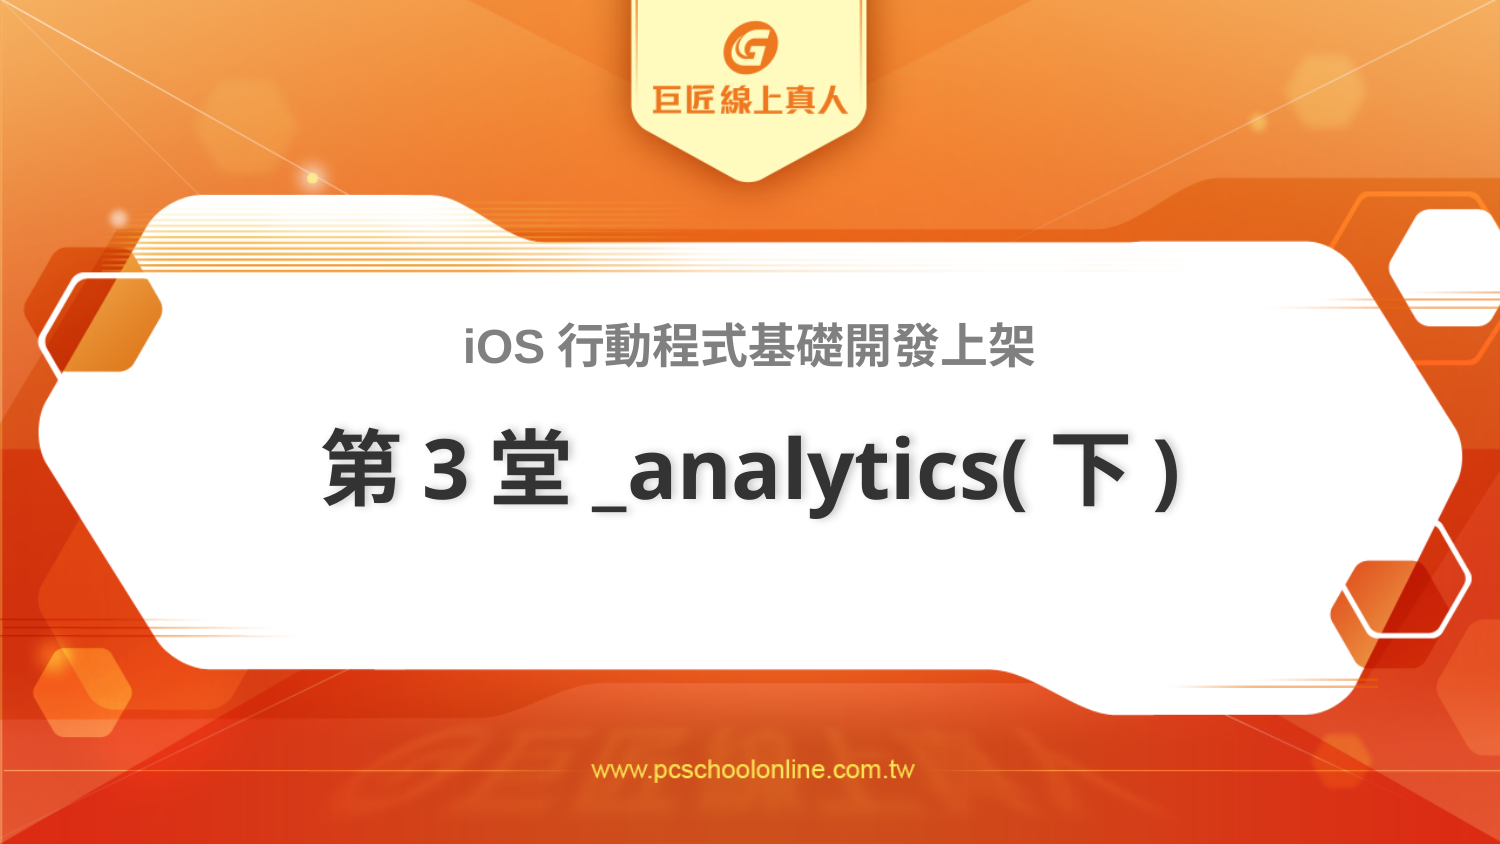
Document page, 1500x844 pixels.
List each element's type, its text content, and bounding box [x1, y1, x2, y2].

title 第3堂_analytics(下) [119, 390, 1381, 657]
list iOS行動程式基礎開發上架 [224, 302, 1276, 385]
picture [0, 0, 1500, 844]
